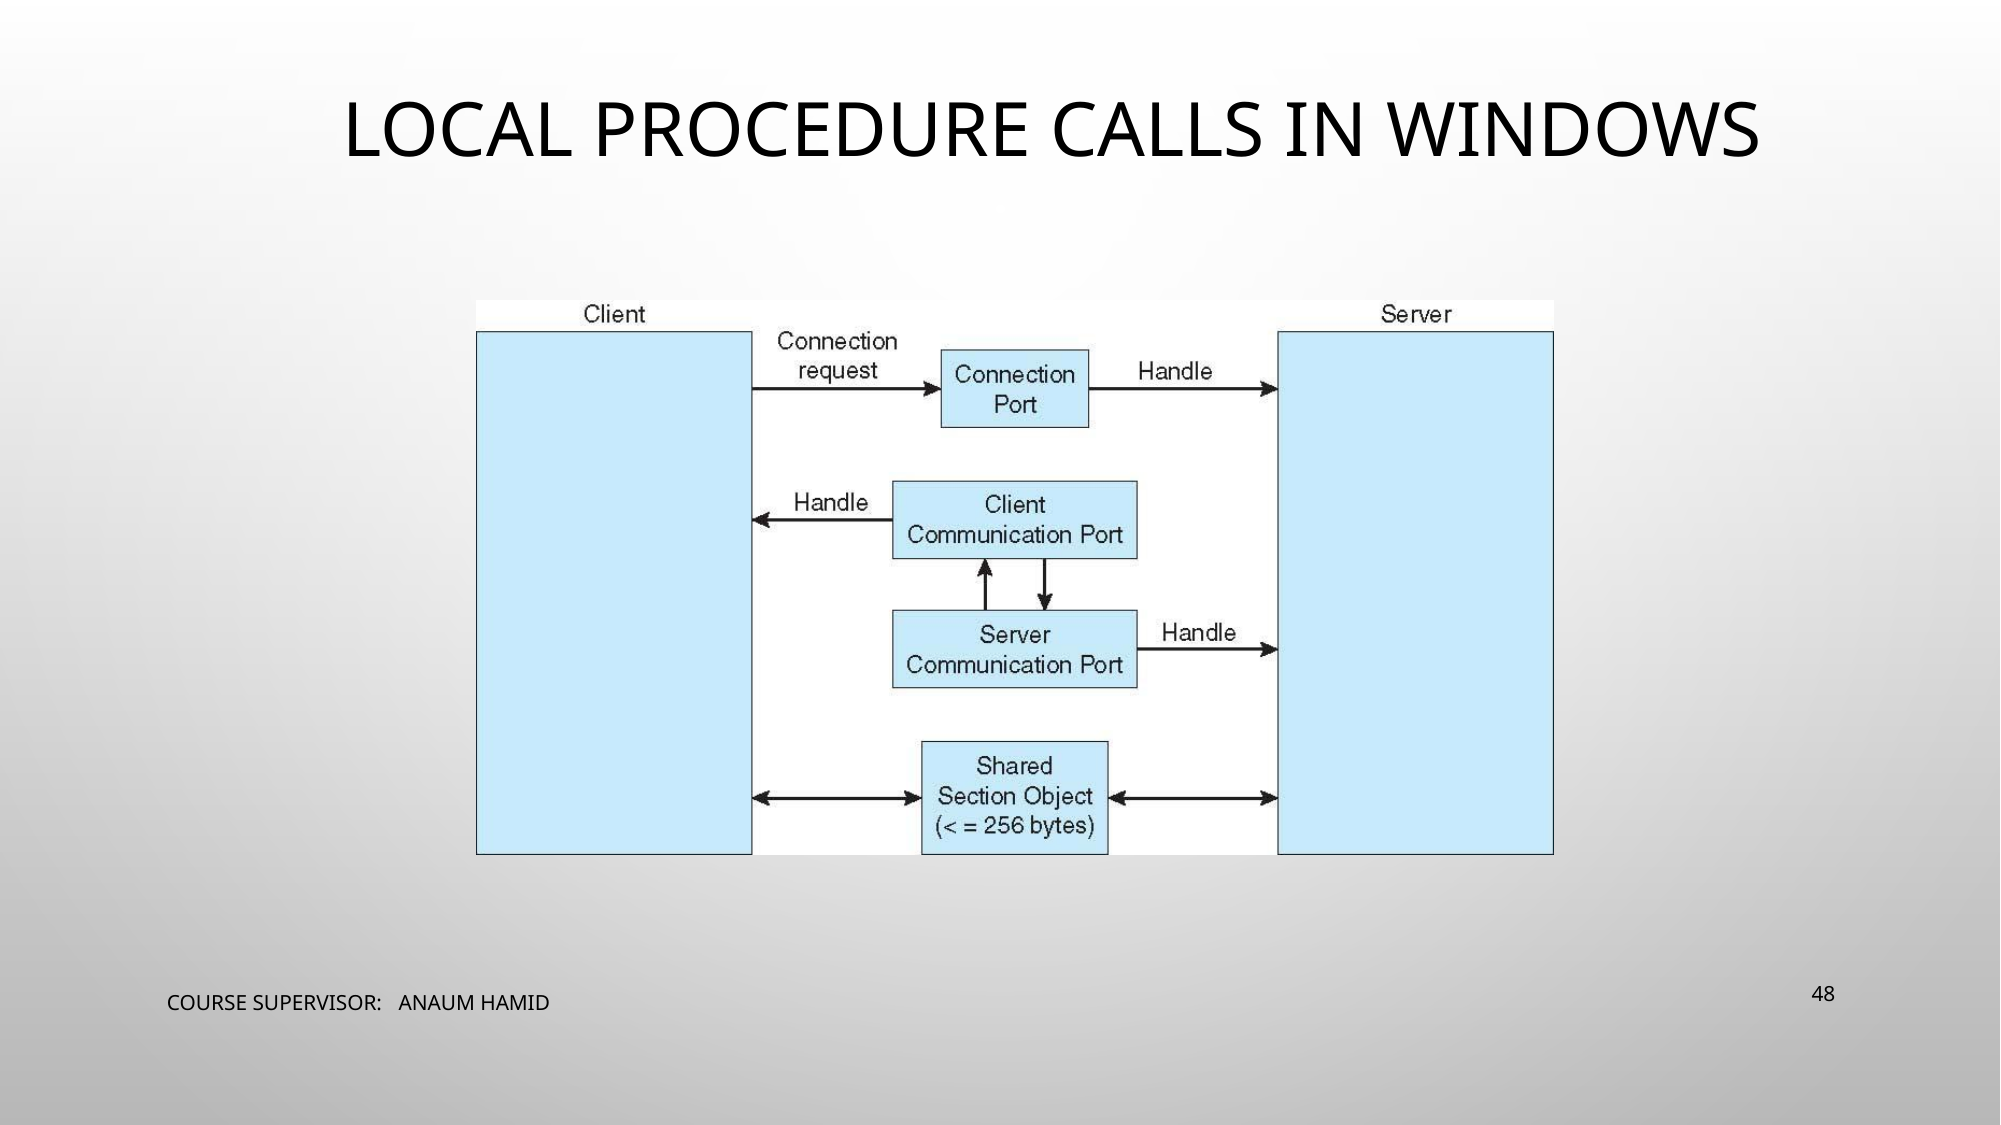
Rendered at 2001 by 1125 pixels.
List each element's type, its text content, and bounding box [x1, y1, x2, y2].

title LOCAL PROCEDURE CALLS IN WINDOWS [275, 12, 1831, 253]
picture [0, 0, 2000, 1125]
footer COURSE SUPERVISOR: ANAUM HAMID [149, 965, 1245, 1025]
slide_number ‹#› [1724, 965, 1851, 1025]
